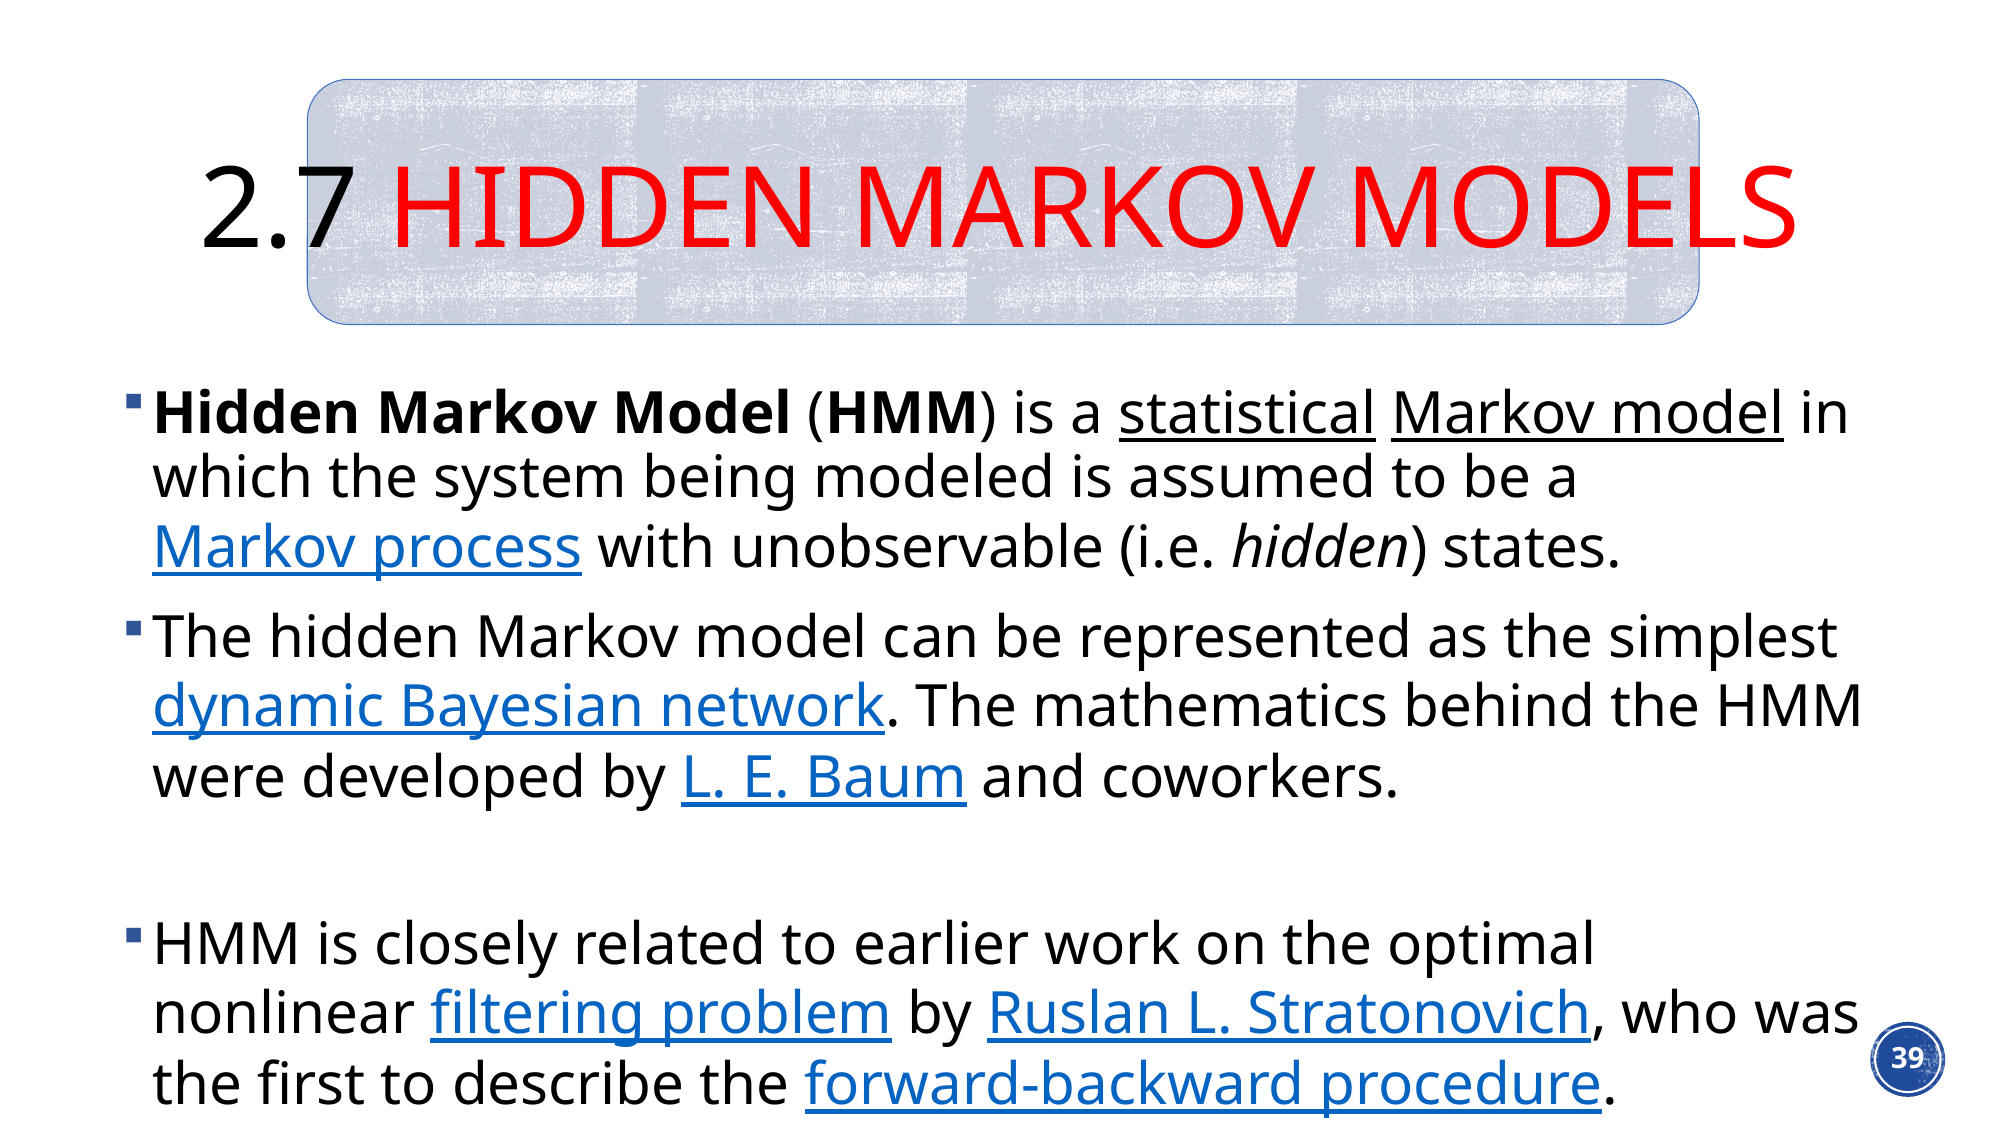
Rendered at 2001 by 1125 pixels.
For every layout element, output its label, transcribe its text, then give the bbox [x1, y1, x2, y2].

title 2.7 Hidden Markov models [175, 79, 1826, 344]
list Hidden Markov Model (HMM) is a statistical Markov model in which the system being modeled is assumed to be a Markov process with unobservable (i.e. hidden) states. The hidden Markov model can be represented as the simplest dynamic Bayesian network. The mathematics behind the HMM were developed by L. E. Baum and coworkers. HMM is closely related to earlier work on the optimal nonlinear filtering problem by Ruslan L. Stratonovich, who was the first to describe the forward-backward procedure. [107, 368, 1893, 1125]
slide_number 38 [1855, 1028, 1961, 1089]
